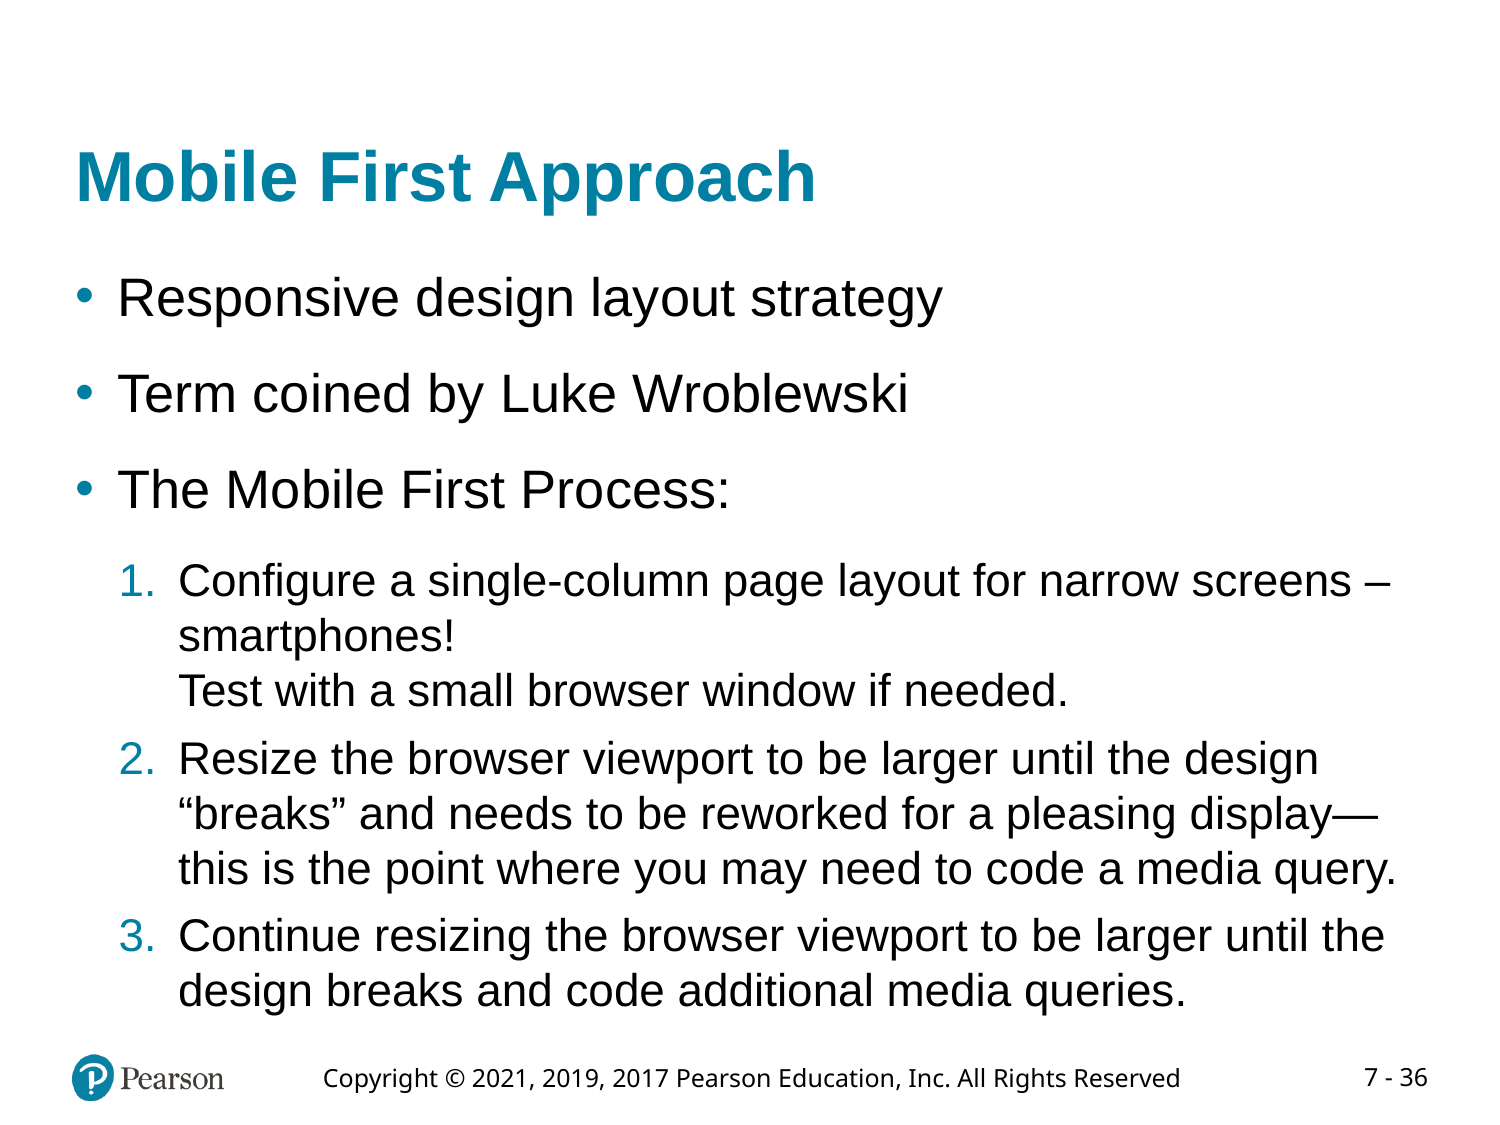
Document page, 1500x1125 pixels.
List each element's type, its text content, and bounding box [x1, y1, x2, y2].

picture [72, 1087, 83, 1101]
picture [99, 1054, 224, 1101]
picture [81, 1064, 107, 1089]
picture [72, 1054, 89, 1072]
list Responsive design layout strategy Term coined by Luke Wroblewski The Mobile First Process: Configure a single-column page layout for narrow screens – smartphones! Test with a small browser window if needed. Resize the browser viewport to be larger until the design “breaks” and needs to be reworked for a pleasing display—this is the point where you may need to code a media query. Continue resizing the browser viewport to be larger until the design breaks and code additional media queries. [75, 262, 1425, 1025]
title Mobile First Approach [75, 35, 1425, 216]
